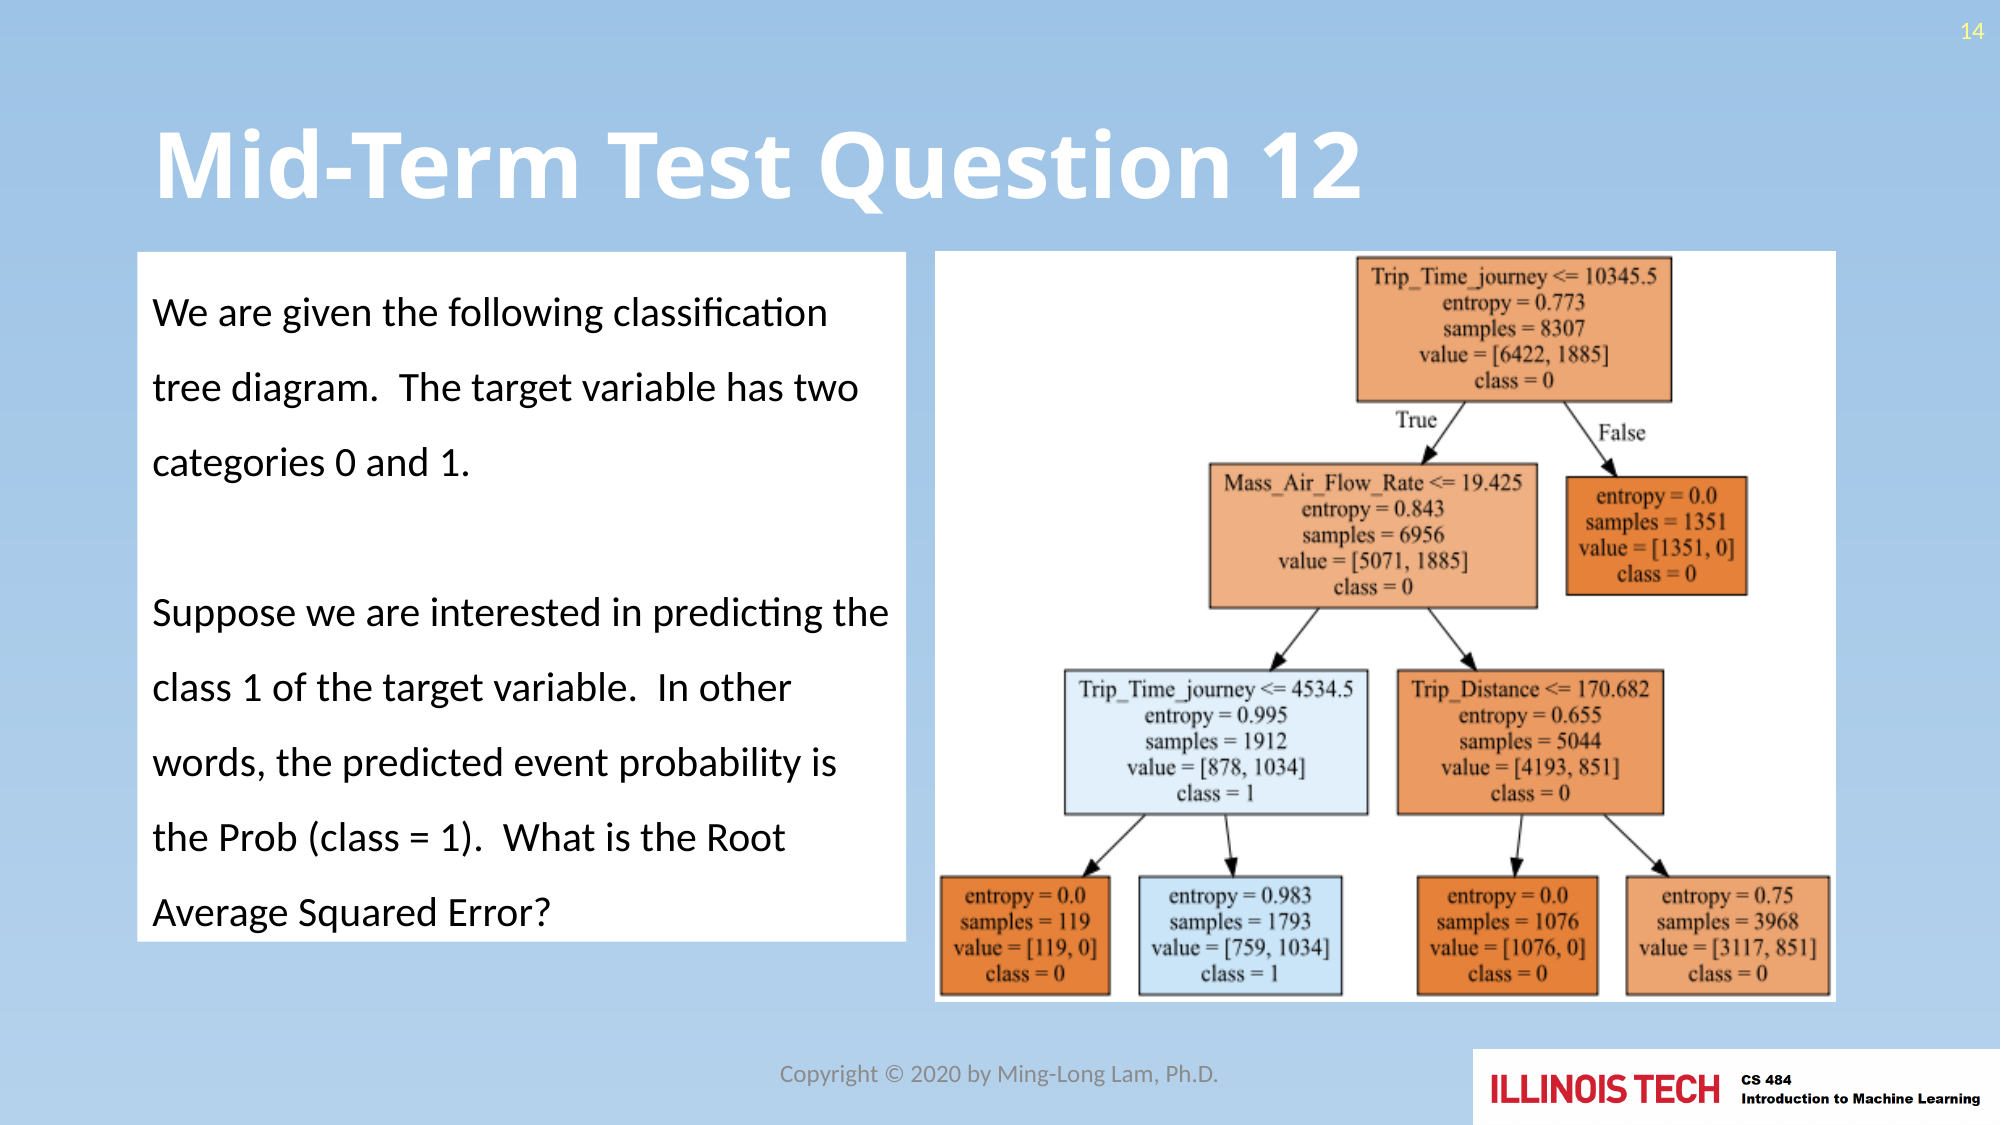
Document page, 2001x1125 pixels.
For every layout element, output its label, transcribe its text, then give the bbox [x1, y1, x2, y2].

title Mid-Term Test Question 12 [137, 59, 1863, 278]
slide_number 14 [1550, 0, 2000, 60]
picture [935, 251, 1836, 1002]
picture [1473, 1049, 2000, 1125]
text_box We are given the following classification tree diagram. The target variable has two categories 0 and 1. Suppose we are interested in predicting the class 1 of the target variable. In other words, the predicted event probability is the Prob (class = 1). What is the Root Average Squared Error? [137, 251, 907, 942]
footer Copyright © 2020 by Ming-Long Lam, Ph.D. [662, 1042, 1338, 1103]
